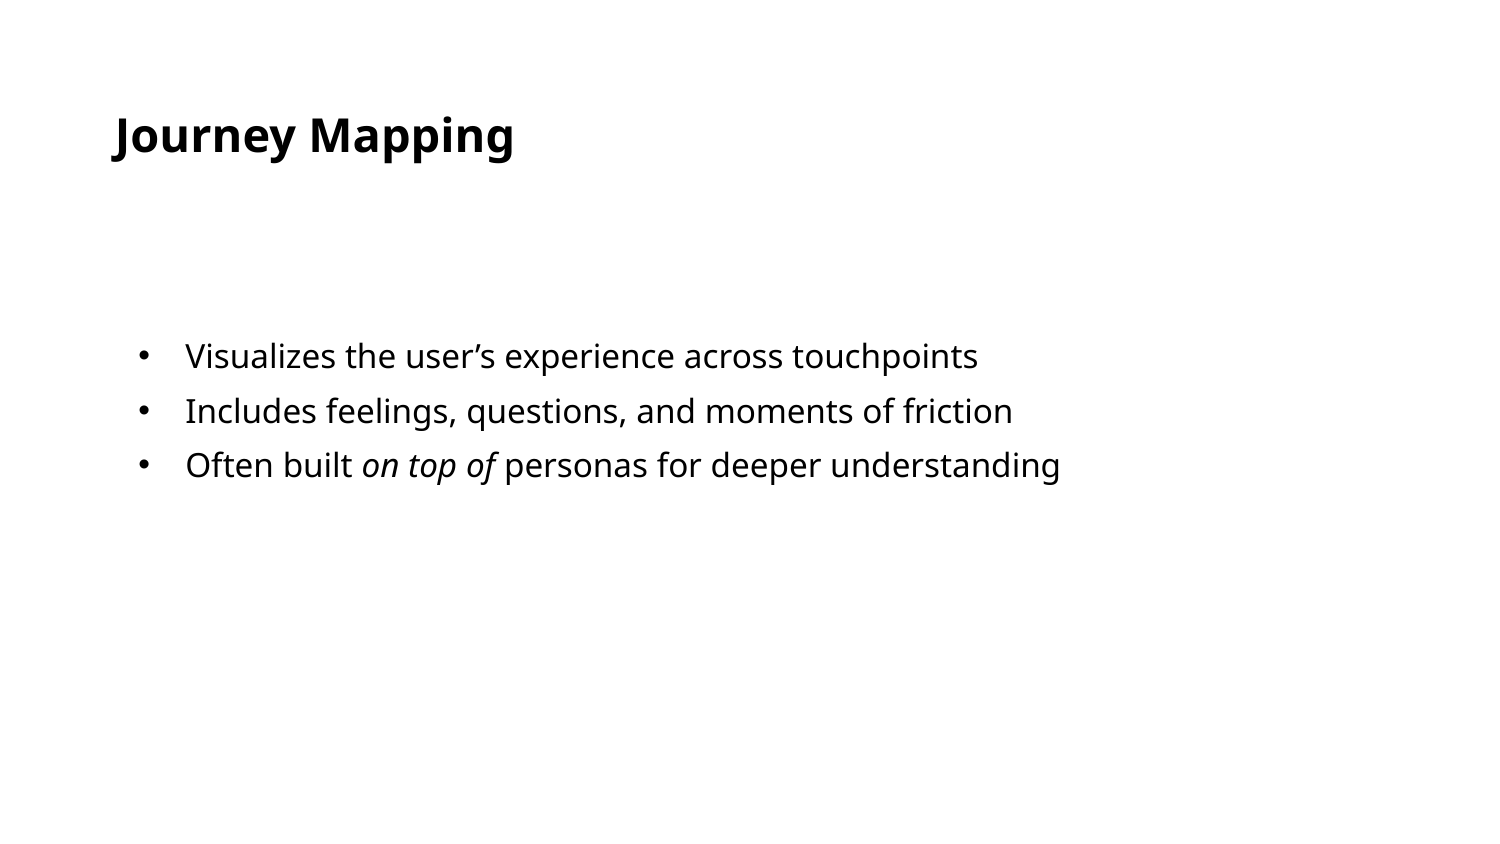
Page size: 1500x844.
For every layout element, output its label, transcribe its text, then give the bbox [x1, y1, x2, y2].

text_box [99, 157, 655, 213]
title Journey Mapping [99, 99, 730, 157]
text_box Visualizes the user’s experience across touchpoints Includes feelings, questions, and moments of friction Often built on top of personas for deeper understanding [99, 230, 1353, 575]
